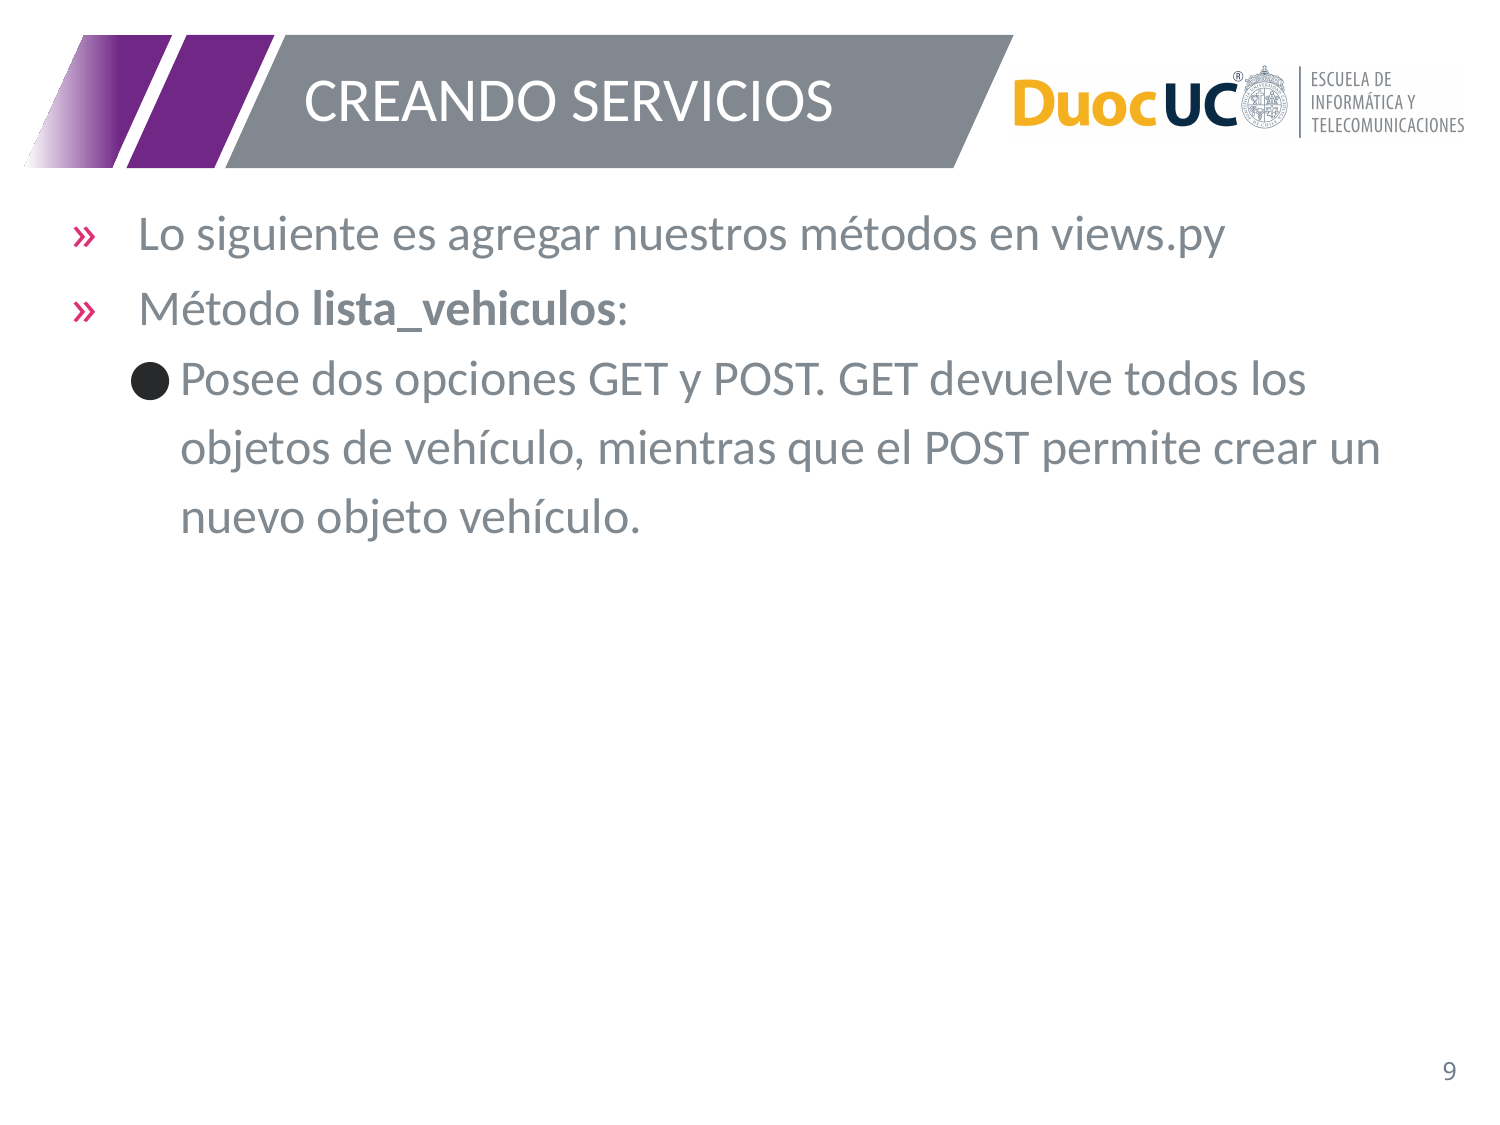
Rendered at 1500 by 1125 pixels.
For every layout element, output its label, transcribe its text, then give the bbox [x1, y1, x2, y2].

list Lo siguiente es agregar nuestros métodos en views.py Método lista_vehiculos: Posee dos opciones GET y POST. GET devuelve todos los objetos de vehículo, mientras que el POST permite crear un nuevo objeto vehículo. [48, 199, 1452, 1043]
title CREANDO SERVICIOS [289, 34, 993, 169]
picture [1013, 63, 1465, 140]
